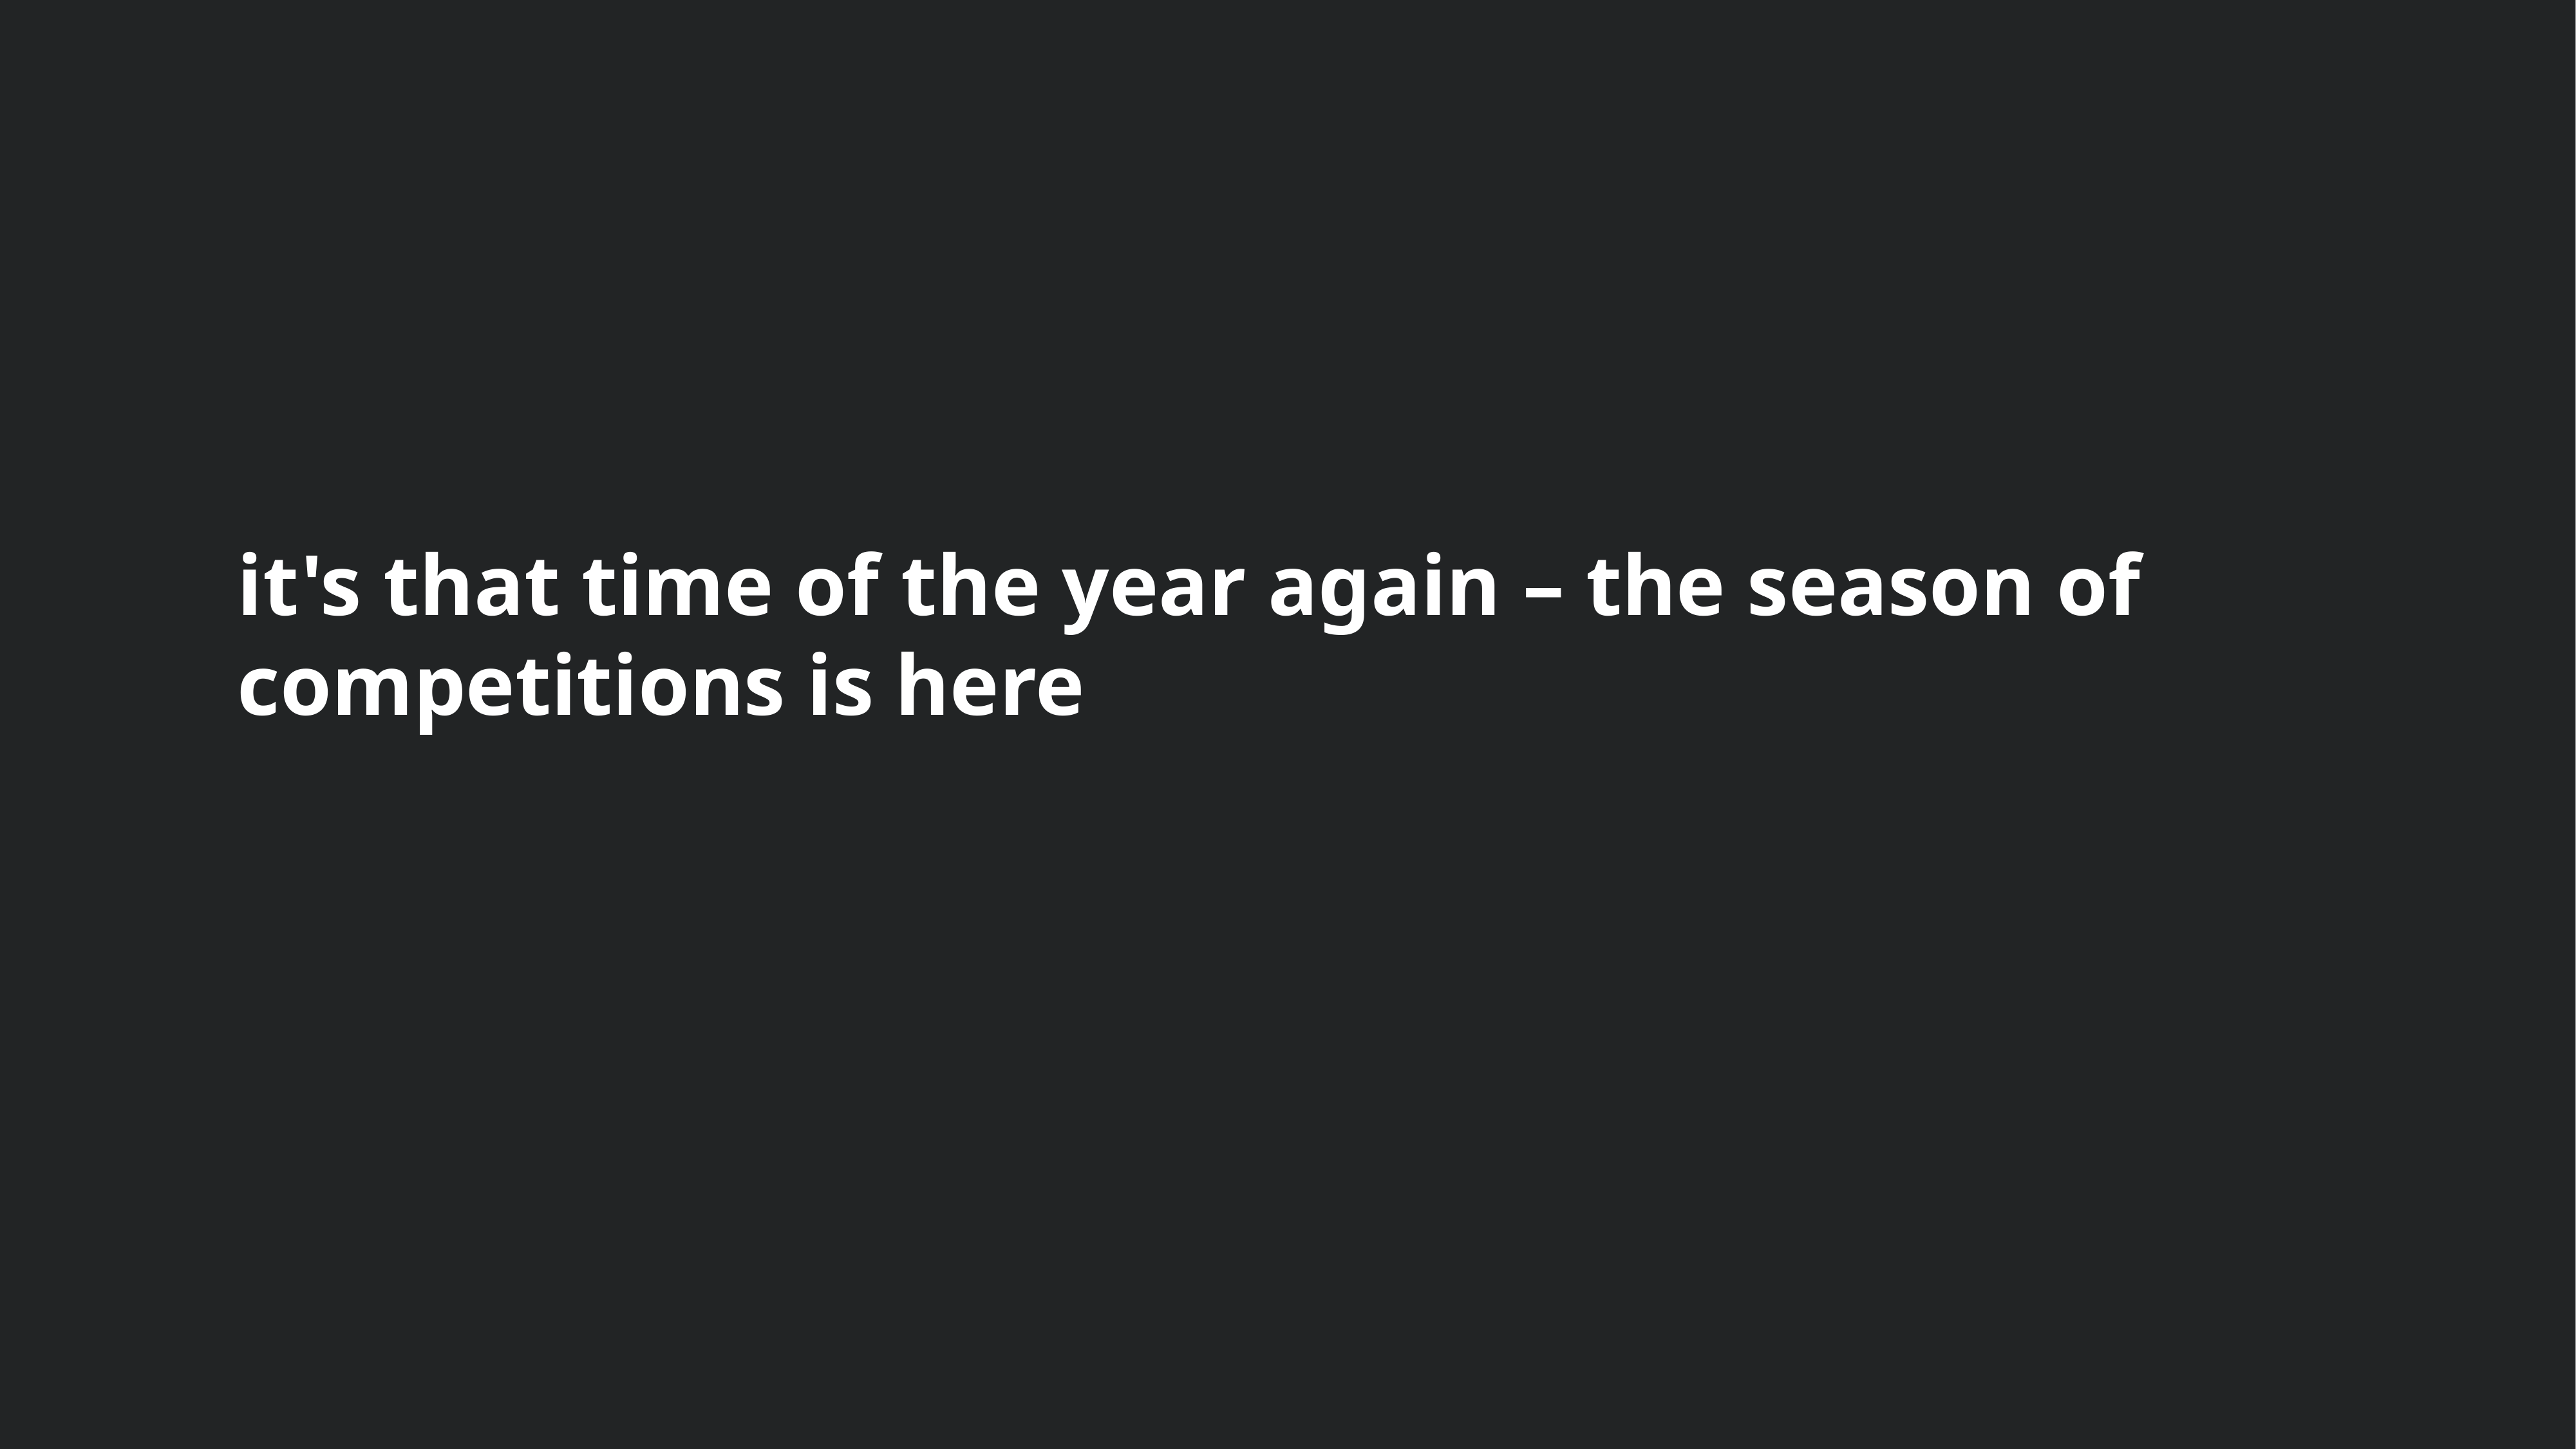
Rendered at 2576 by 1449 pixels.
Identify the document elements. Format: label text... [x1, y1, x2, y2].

text_box it's that time of the year again – the season of competitions is here [227, 522, 2254, 741]
